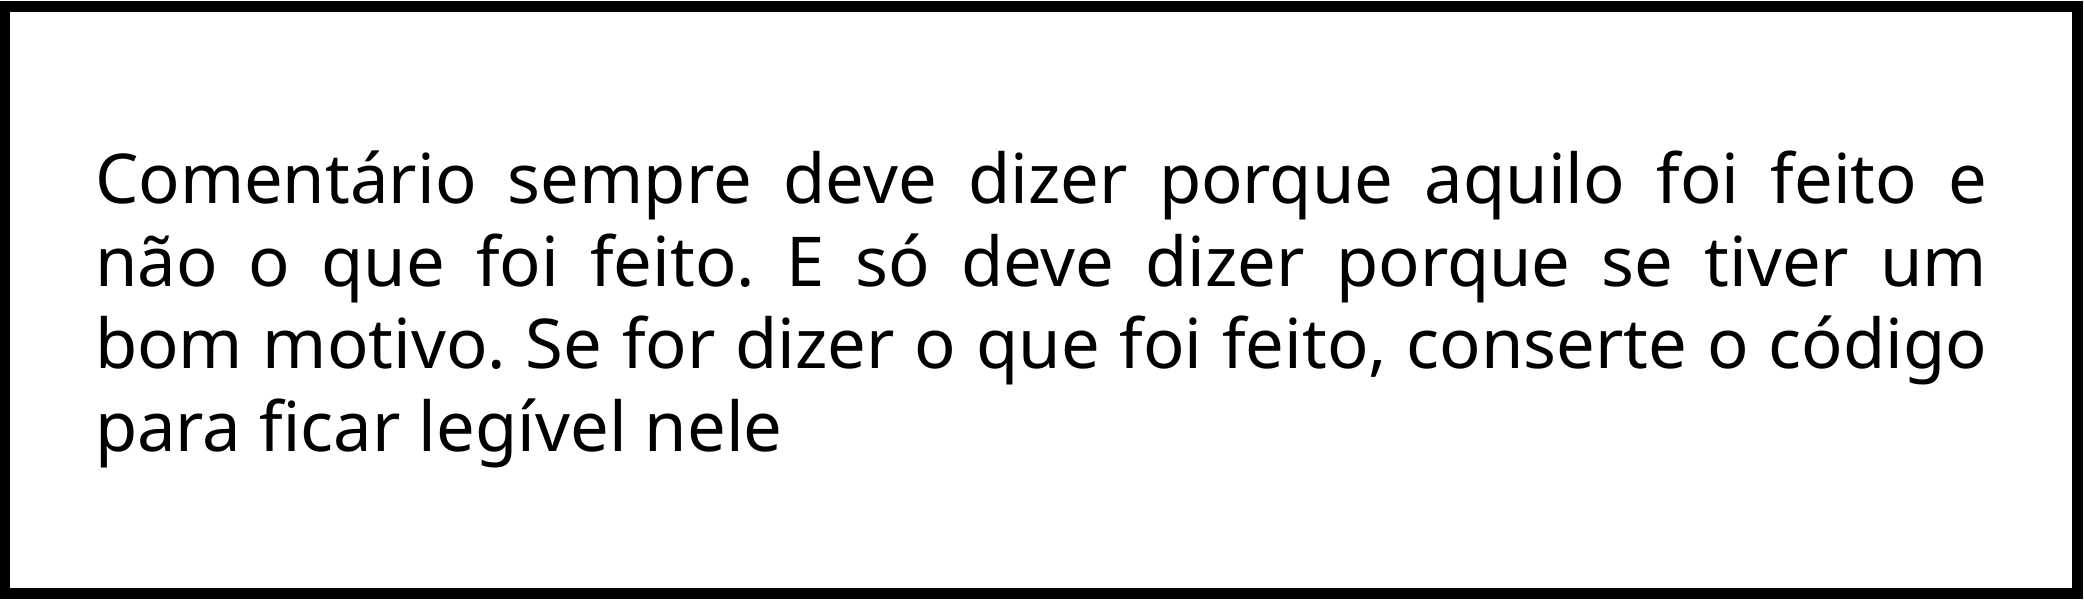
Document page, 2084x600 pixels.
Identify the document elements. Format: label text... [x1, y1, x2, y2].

text_box Comentário sempre deve dizer porque aquilo foi feito e não o que foi feito. E só deve dizer porque se tiver um bom motivo. Se for dizer o que foi feito, conserte o código para ficar legível nele [86, 126, 1997, 474]
table_header [10, 12, 2072, 588]
